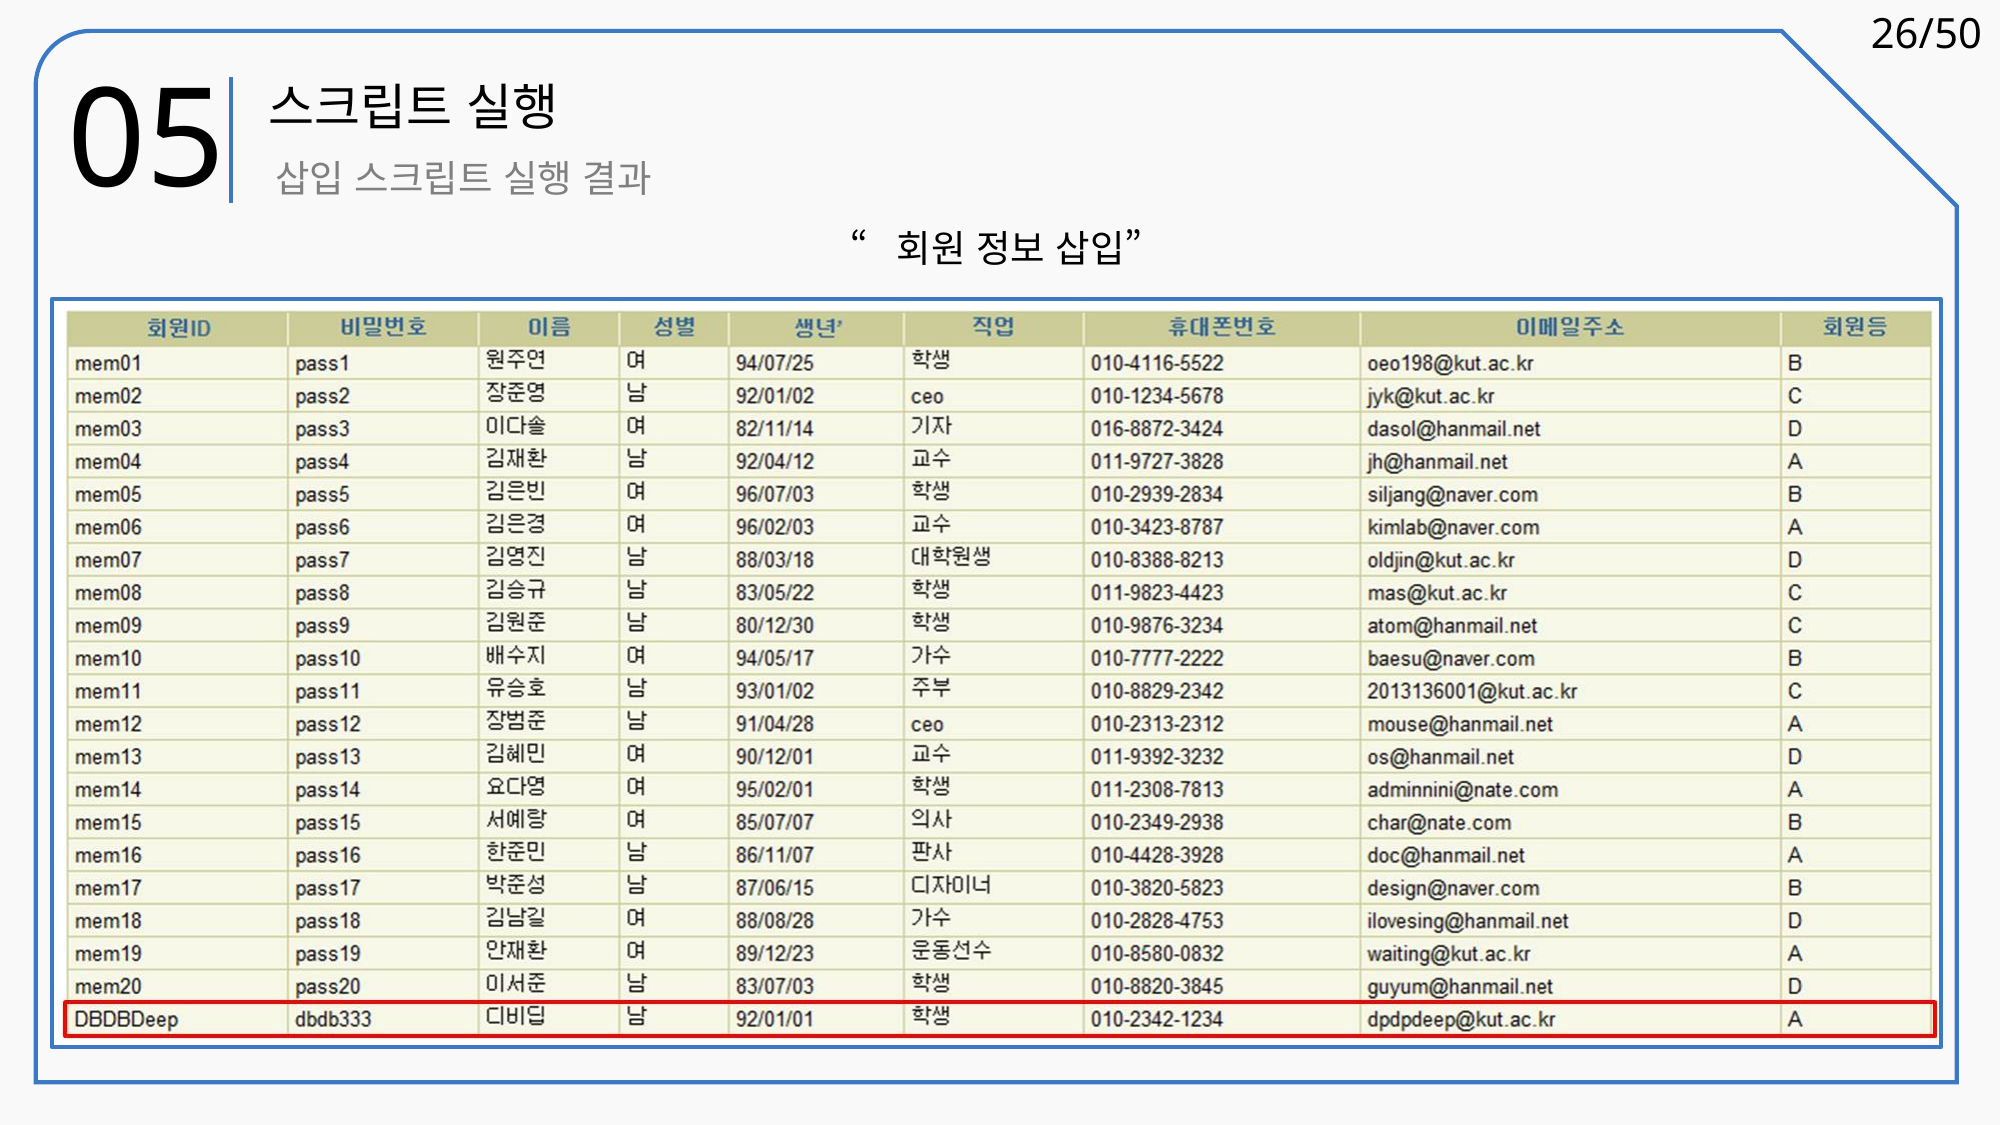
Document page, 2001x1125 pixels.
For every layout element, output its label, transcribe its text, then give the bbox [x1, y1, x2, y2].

text_box 05 [52, 41, 240, 221]
picture [53, 301, 1939, 1046]
text_box 26/50 [1855, 0, 1998, 65]
text_box 스크립트 실행 [253, 67, 574, 143]
text_box [34, 29, 1958, 1084]
text_box 삽입 스크립트 실행 결과 [260, 147, 667, 208]
text_box “회원 정보 삽입” [835, 217, 1158, 277]
